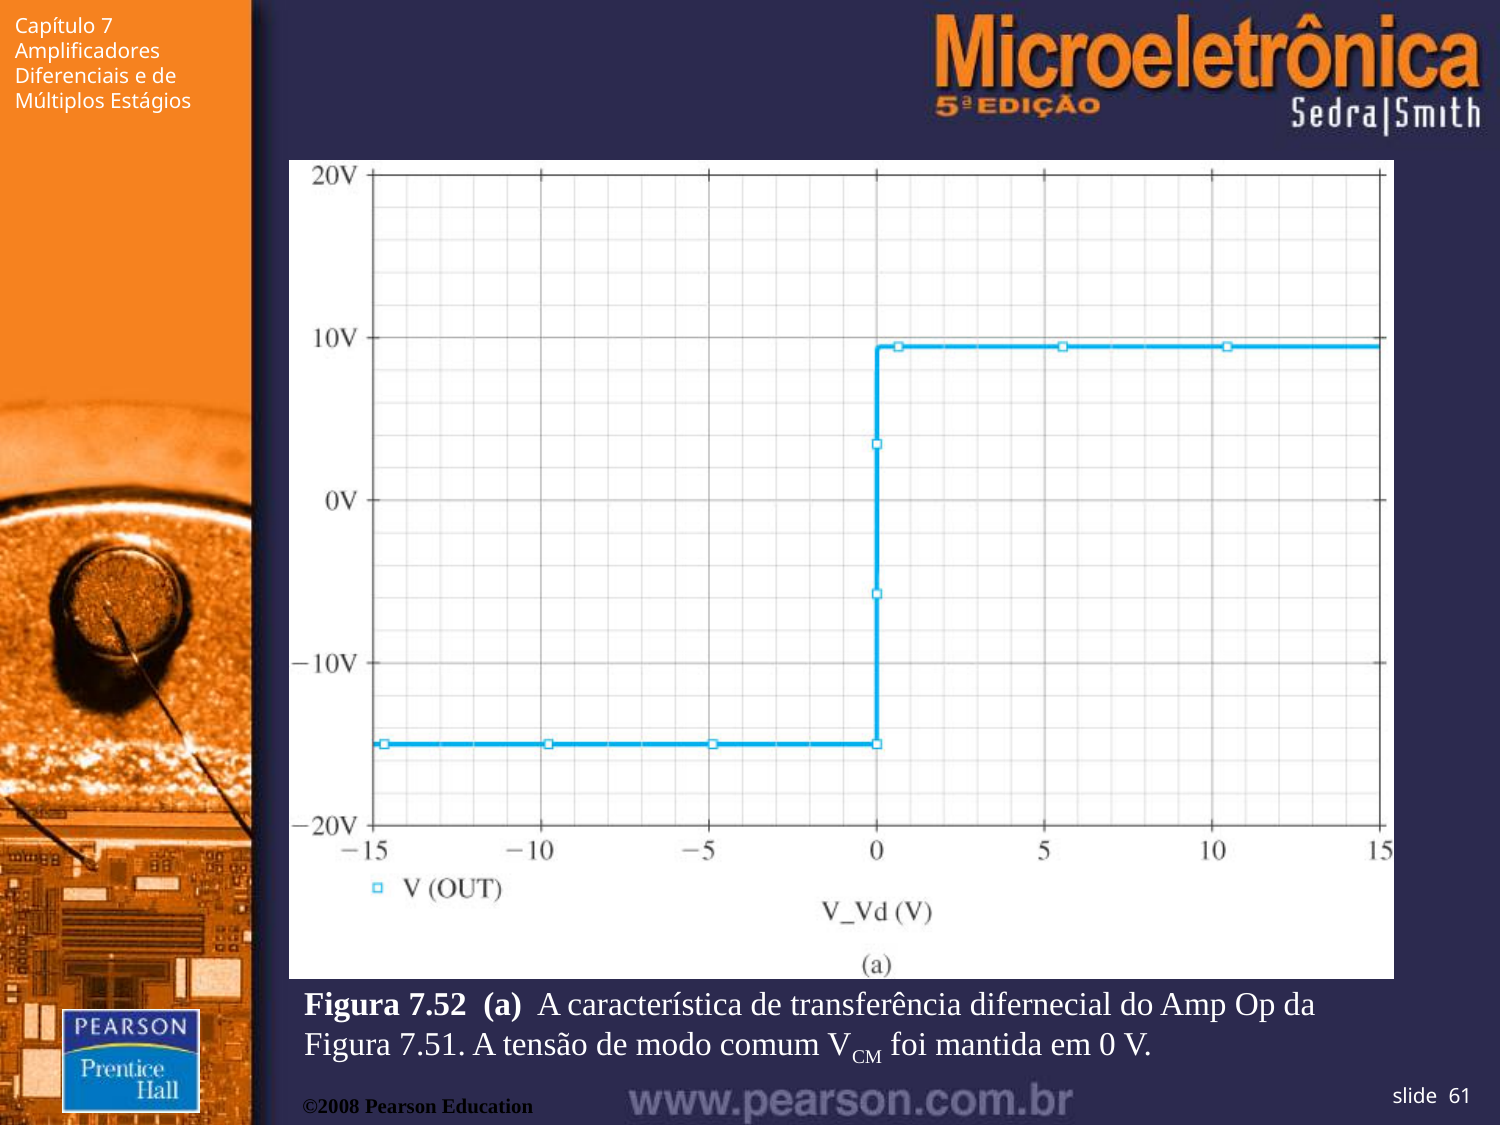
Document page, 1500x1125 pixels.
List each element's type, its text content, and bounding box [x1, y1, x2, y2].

picture [0, 0, 1500, 1125]
text_box Figura 7.52 (a) A característica de transferência difernecial do Amp Op da Figura 7.51. A tensão de modo comum VCM foi mantida em 0 V. [289, 974, 1413, 1075]
